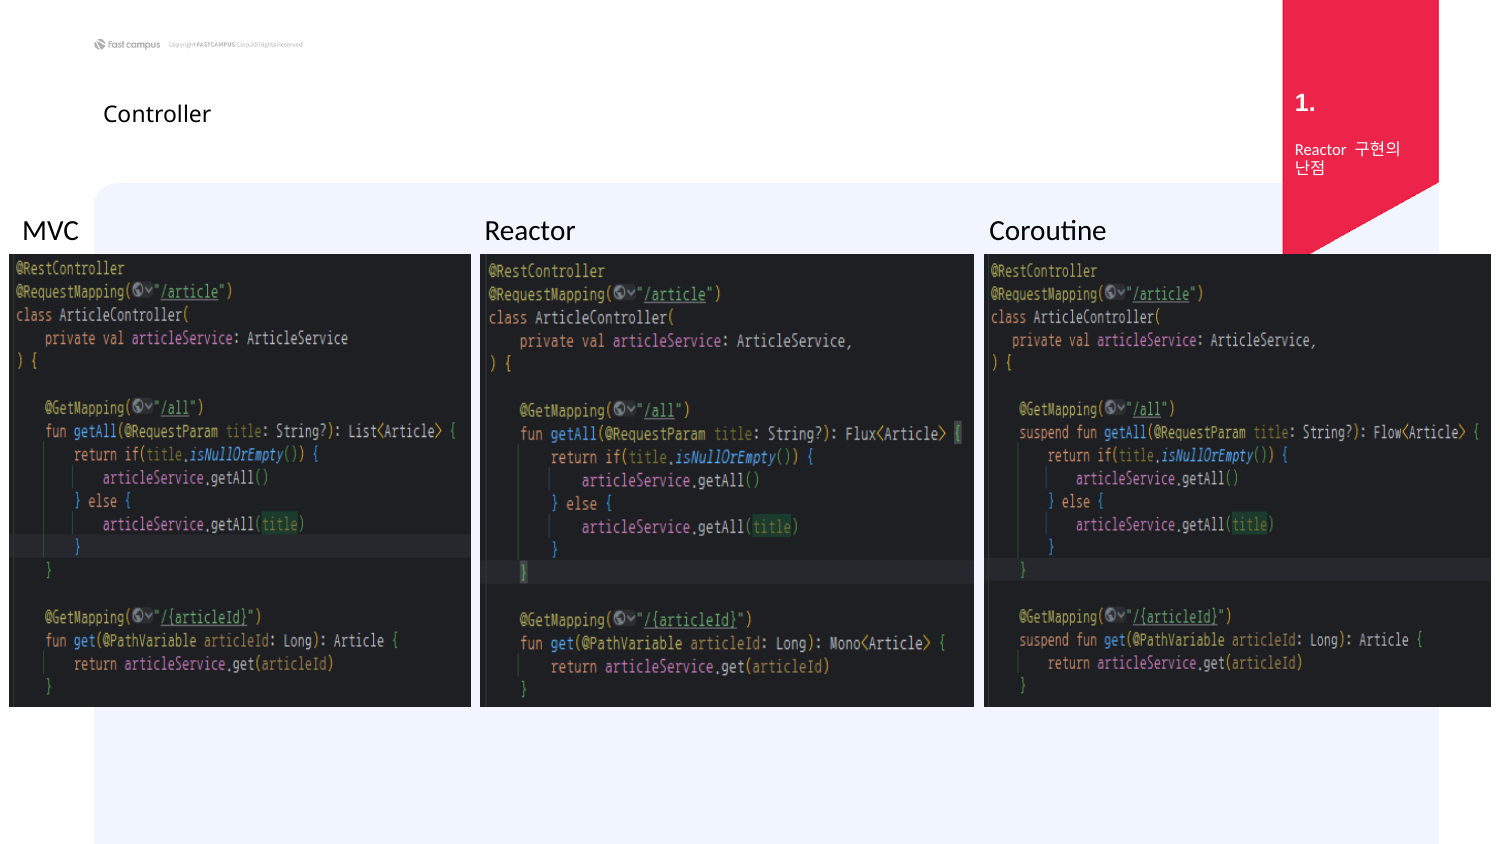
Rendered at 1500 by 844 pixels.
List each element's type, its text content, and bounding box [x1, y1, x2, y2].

text_box MVC [7, 203, 94, 254]
picture [0, 0, 1500, 844]
text_box Reactor 구현의 난점 [1281, 135, 1438, 184]
text_box Reactor [469, 203, 591, 254]
text_box 1. [1281, 86, 1438, 135]
title Controller [103, 95, 1281, 167]
text_box Coroutine [974, 203, 1122, 254]
